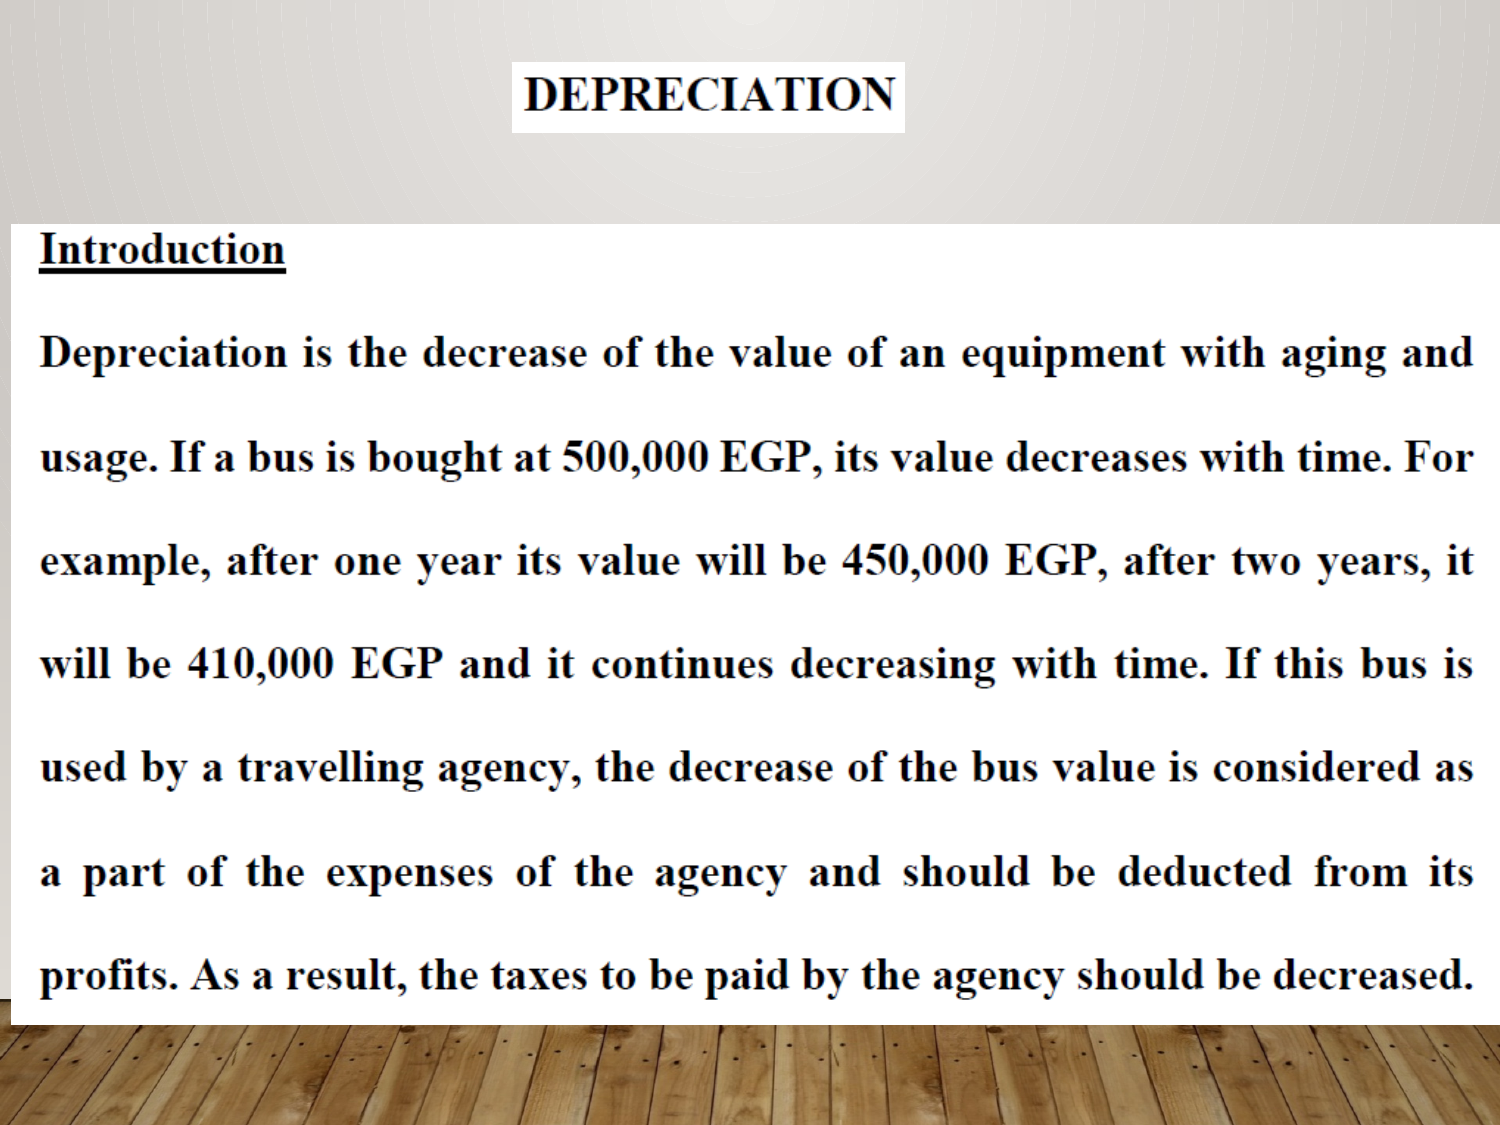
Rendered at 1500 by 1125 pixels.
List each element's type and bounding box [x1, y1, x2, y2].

picture [0, 224, 1500, 1125]
picture [512, 62, 905, 134]
